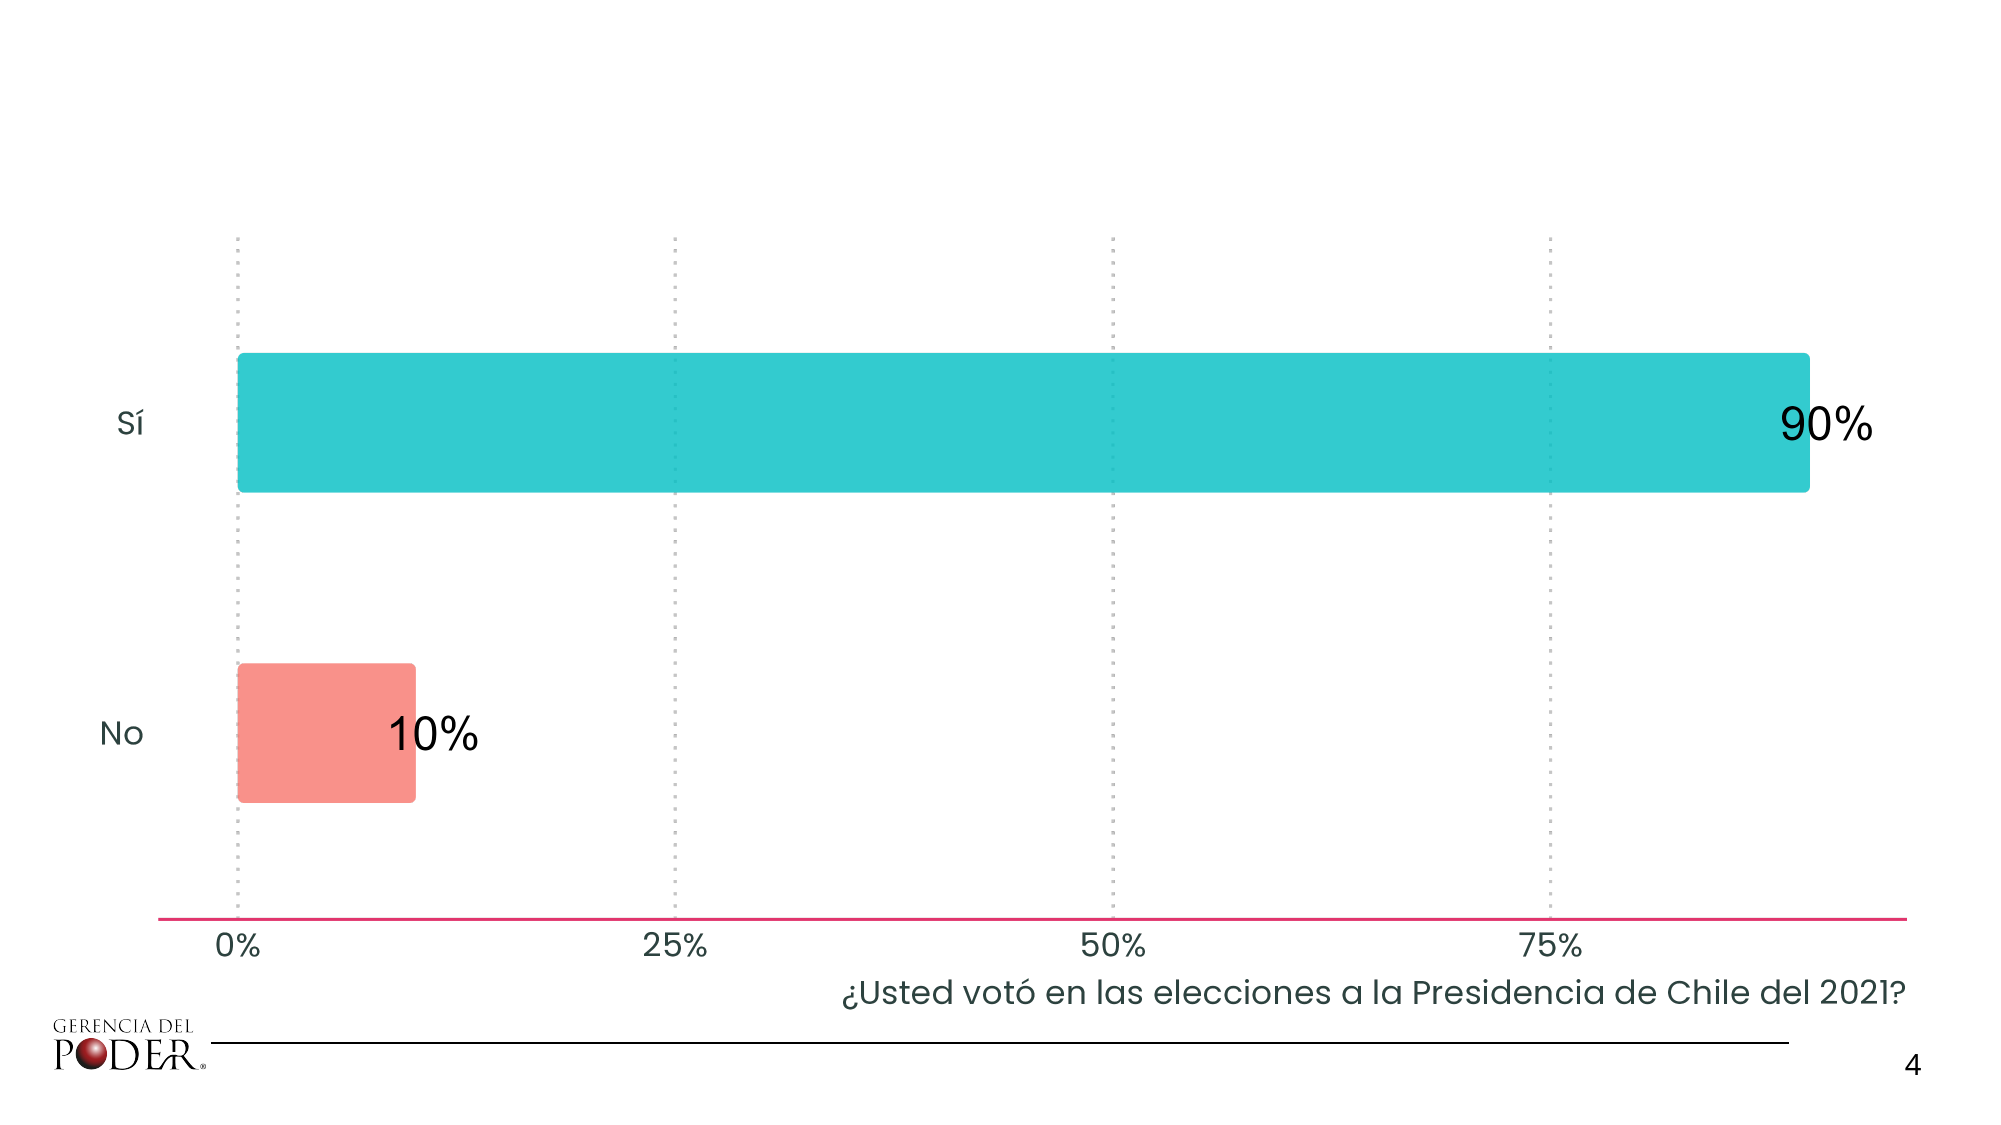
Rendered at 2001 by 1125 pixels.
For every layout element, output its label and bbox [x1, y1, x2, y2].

picture [44, 205, 1937, 1076]
